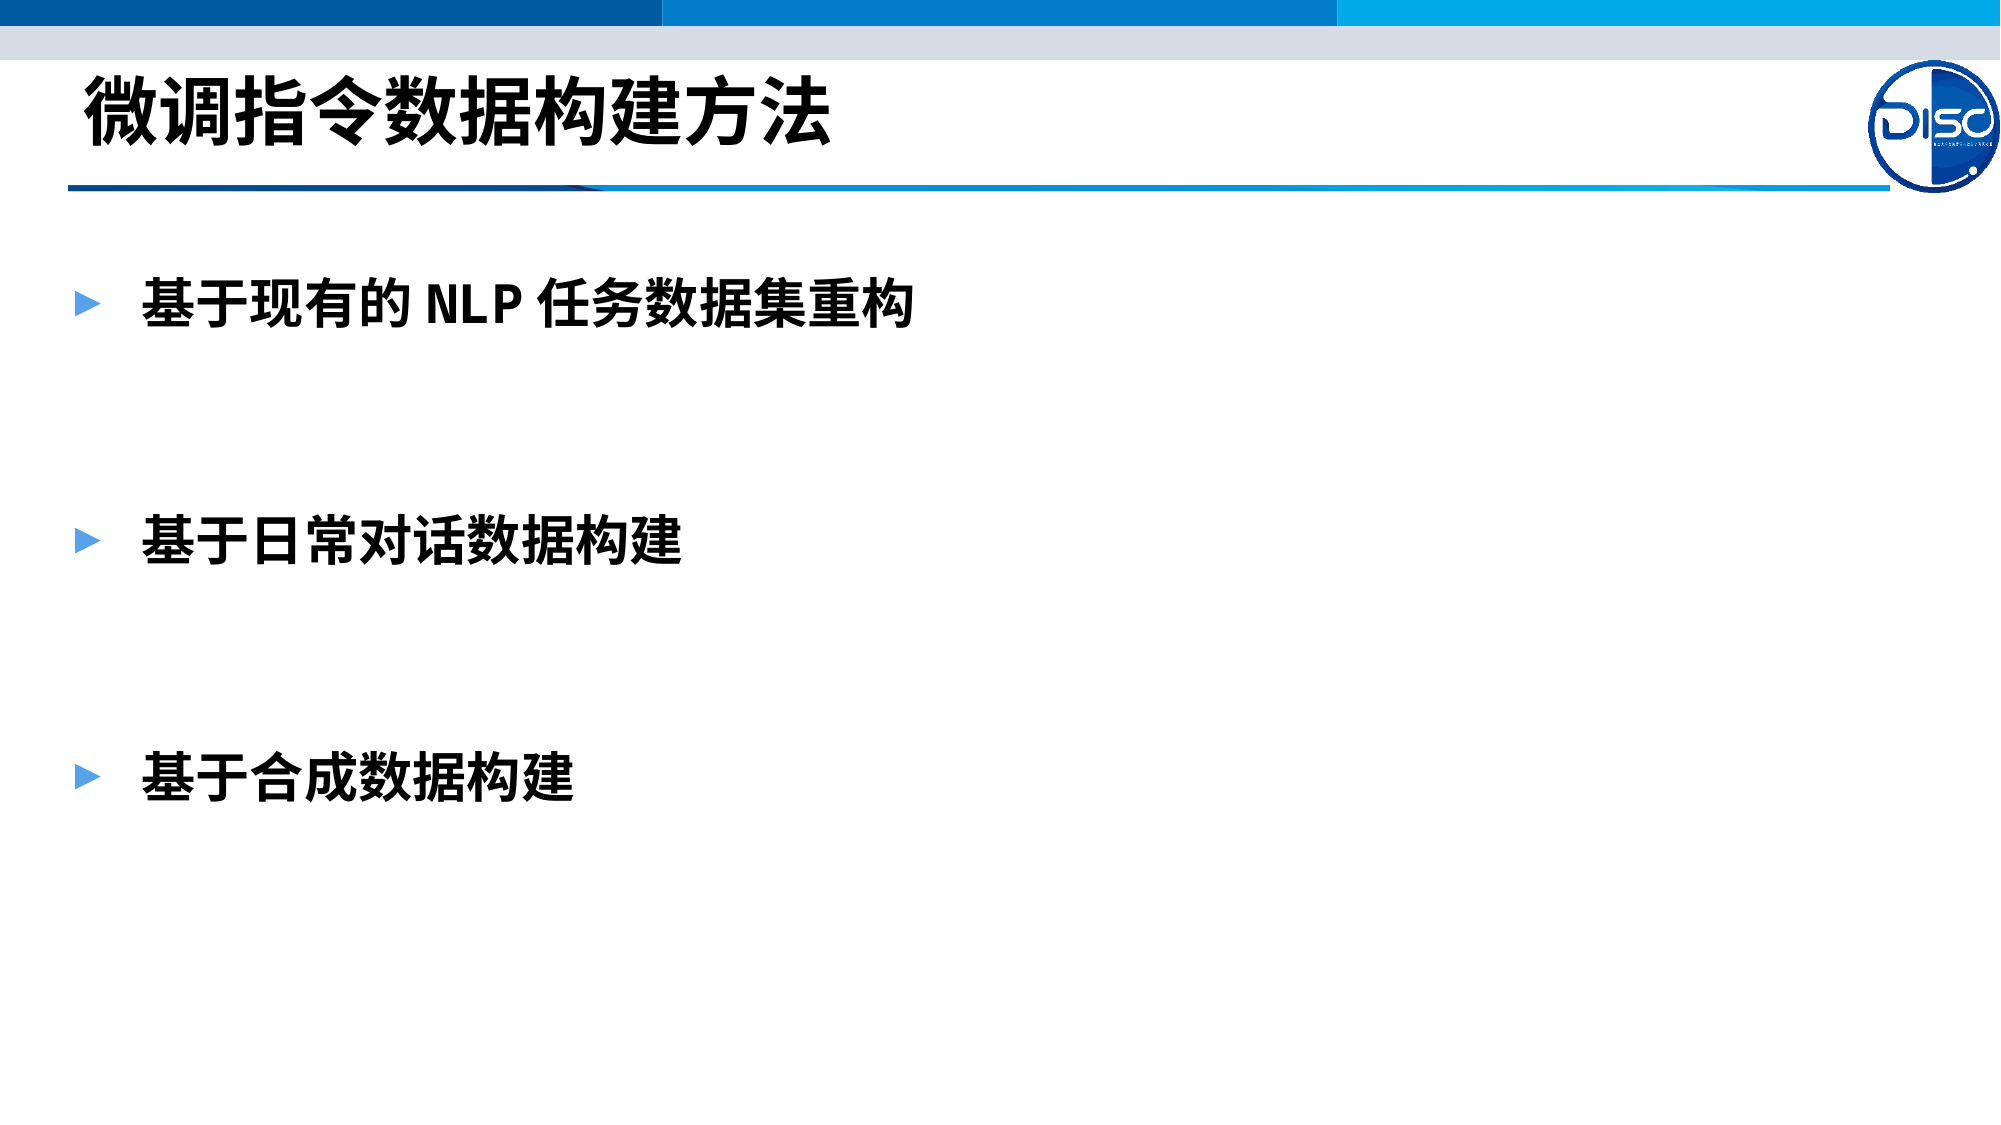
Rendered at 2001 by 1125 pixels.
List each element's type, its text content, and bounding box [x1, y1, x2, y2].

picture [68, 60, 2000, 199]
text_box 基于现有的NLP任务数据集重构 基于日常对话数据构建 基于合成数据构建 [51, 229, 1948, 1125]
title 微调指令数据构建方法 [68, 67, 1890, 167]
